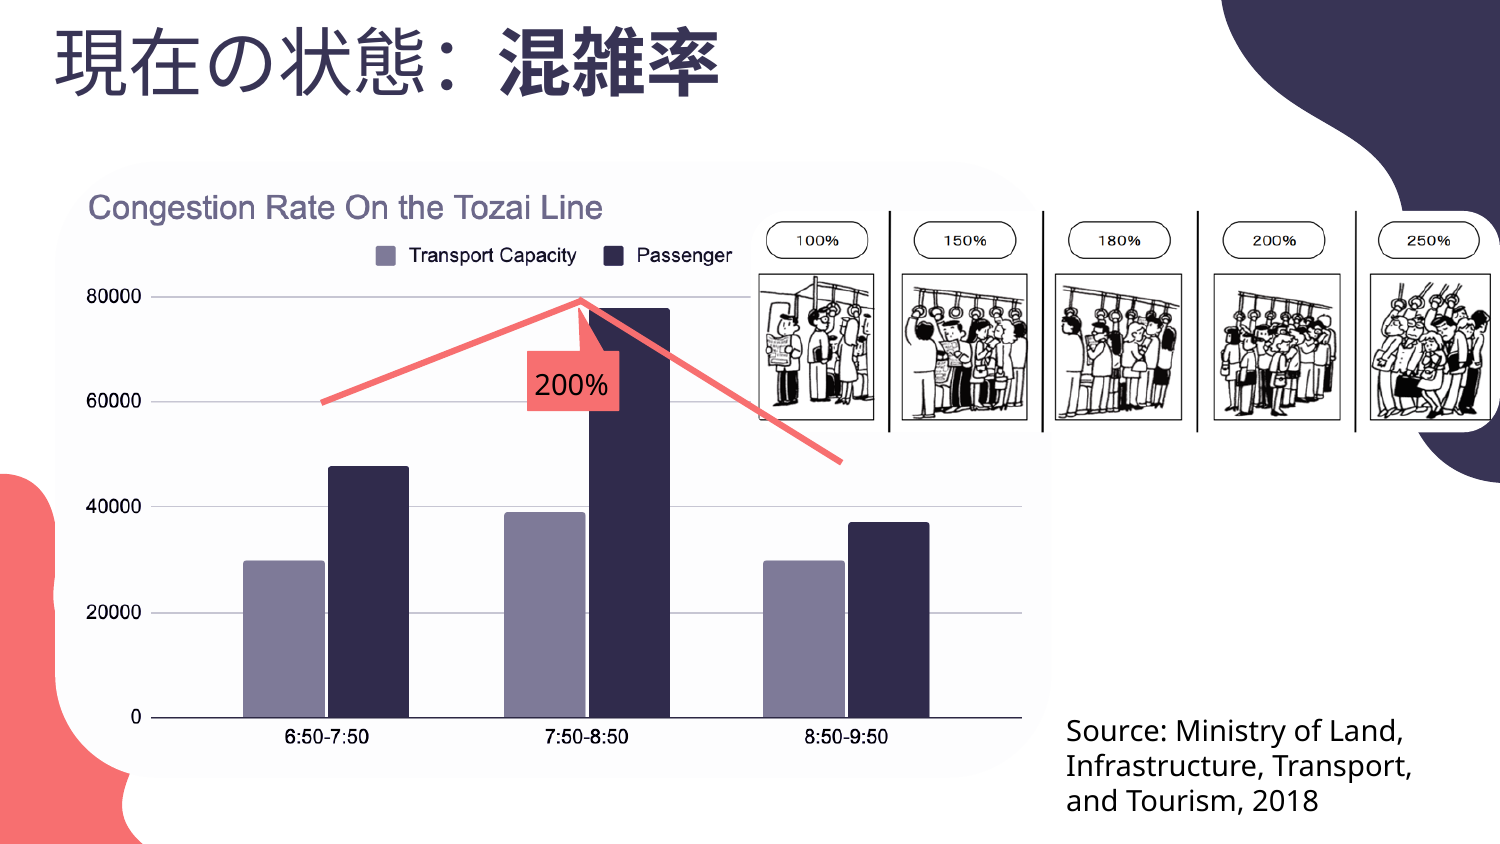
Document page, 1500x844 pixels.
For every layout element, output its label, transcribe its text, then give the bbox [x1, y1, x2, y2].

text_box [320, 300, 575, 404]
text_box 混雑率 [550, 0, 1074, 93]
text_box 現在の状態： [38, 0, 550, 110]
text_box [578, 298, 842, 463]
text_box Source: Ministry of Land, Infrastructure, Transport, and Tourism, 2018 [1057, 697, 1473, 751]
picture [54, 161, 1500, 778]
